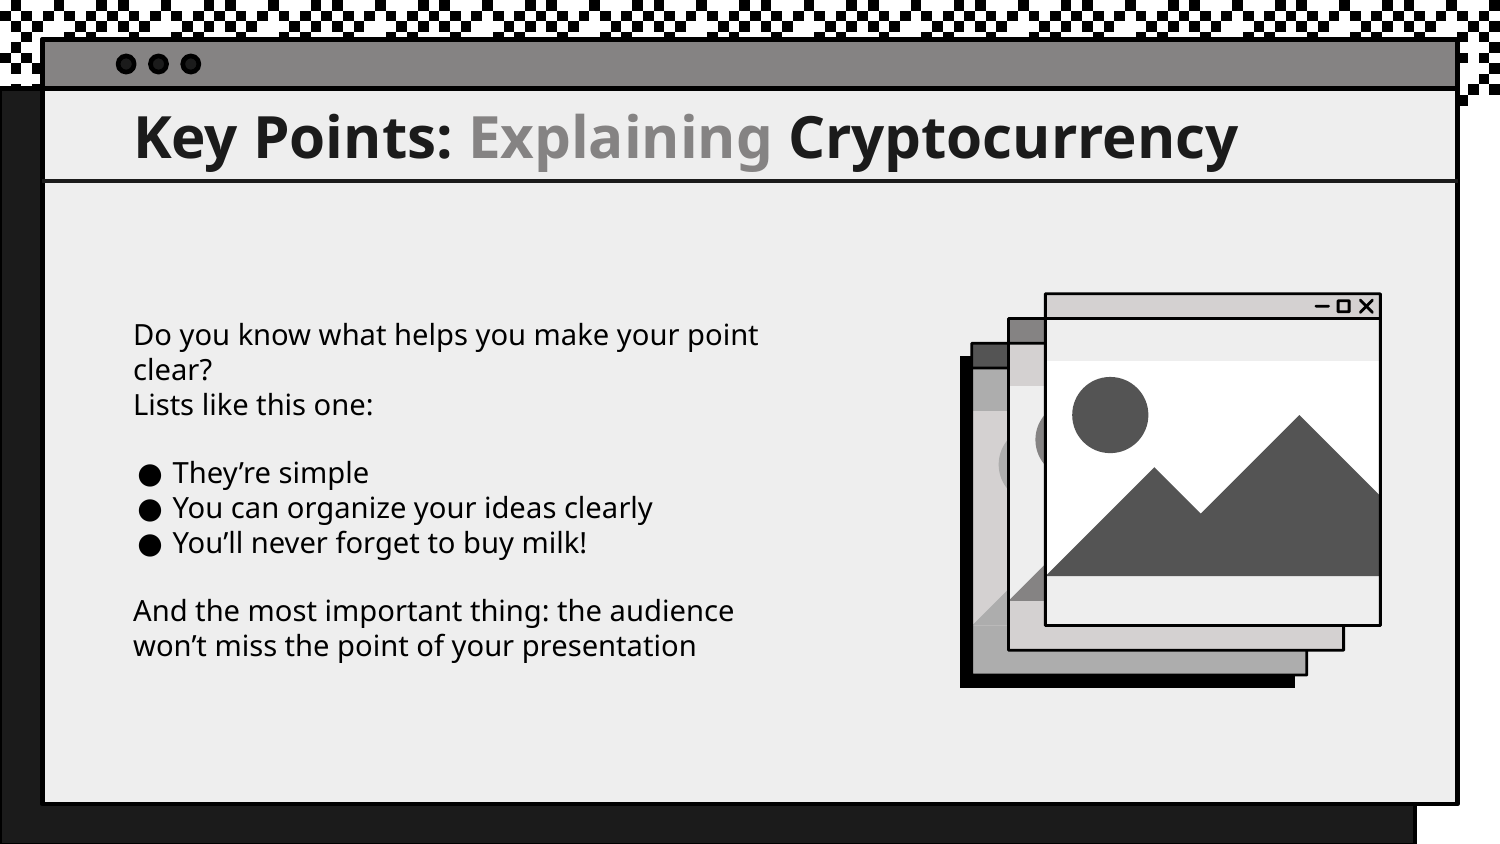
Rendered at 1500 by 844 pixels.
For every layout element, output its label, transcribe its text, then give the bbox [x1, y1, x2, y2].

subtitle Do you know what helps you make your point clear? Lists like this one: They’re simple You can organize your ideas clearly You’ll never forget to buy milk! And the most important thing: the audience won’t miss the point of your presentation [118, 301, 808, 680]
title Key Points: Explaining Cryptocurrency [118, 88, 1382, 182]
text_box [959, 292, 1383, 689]
